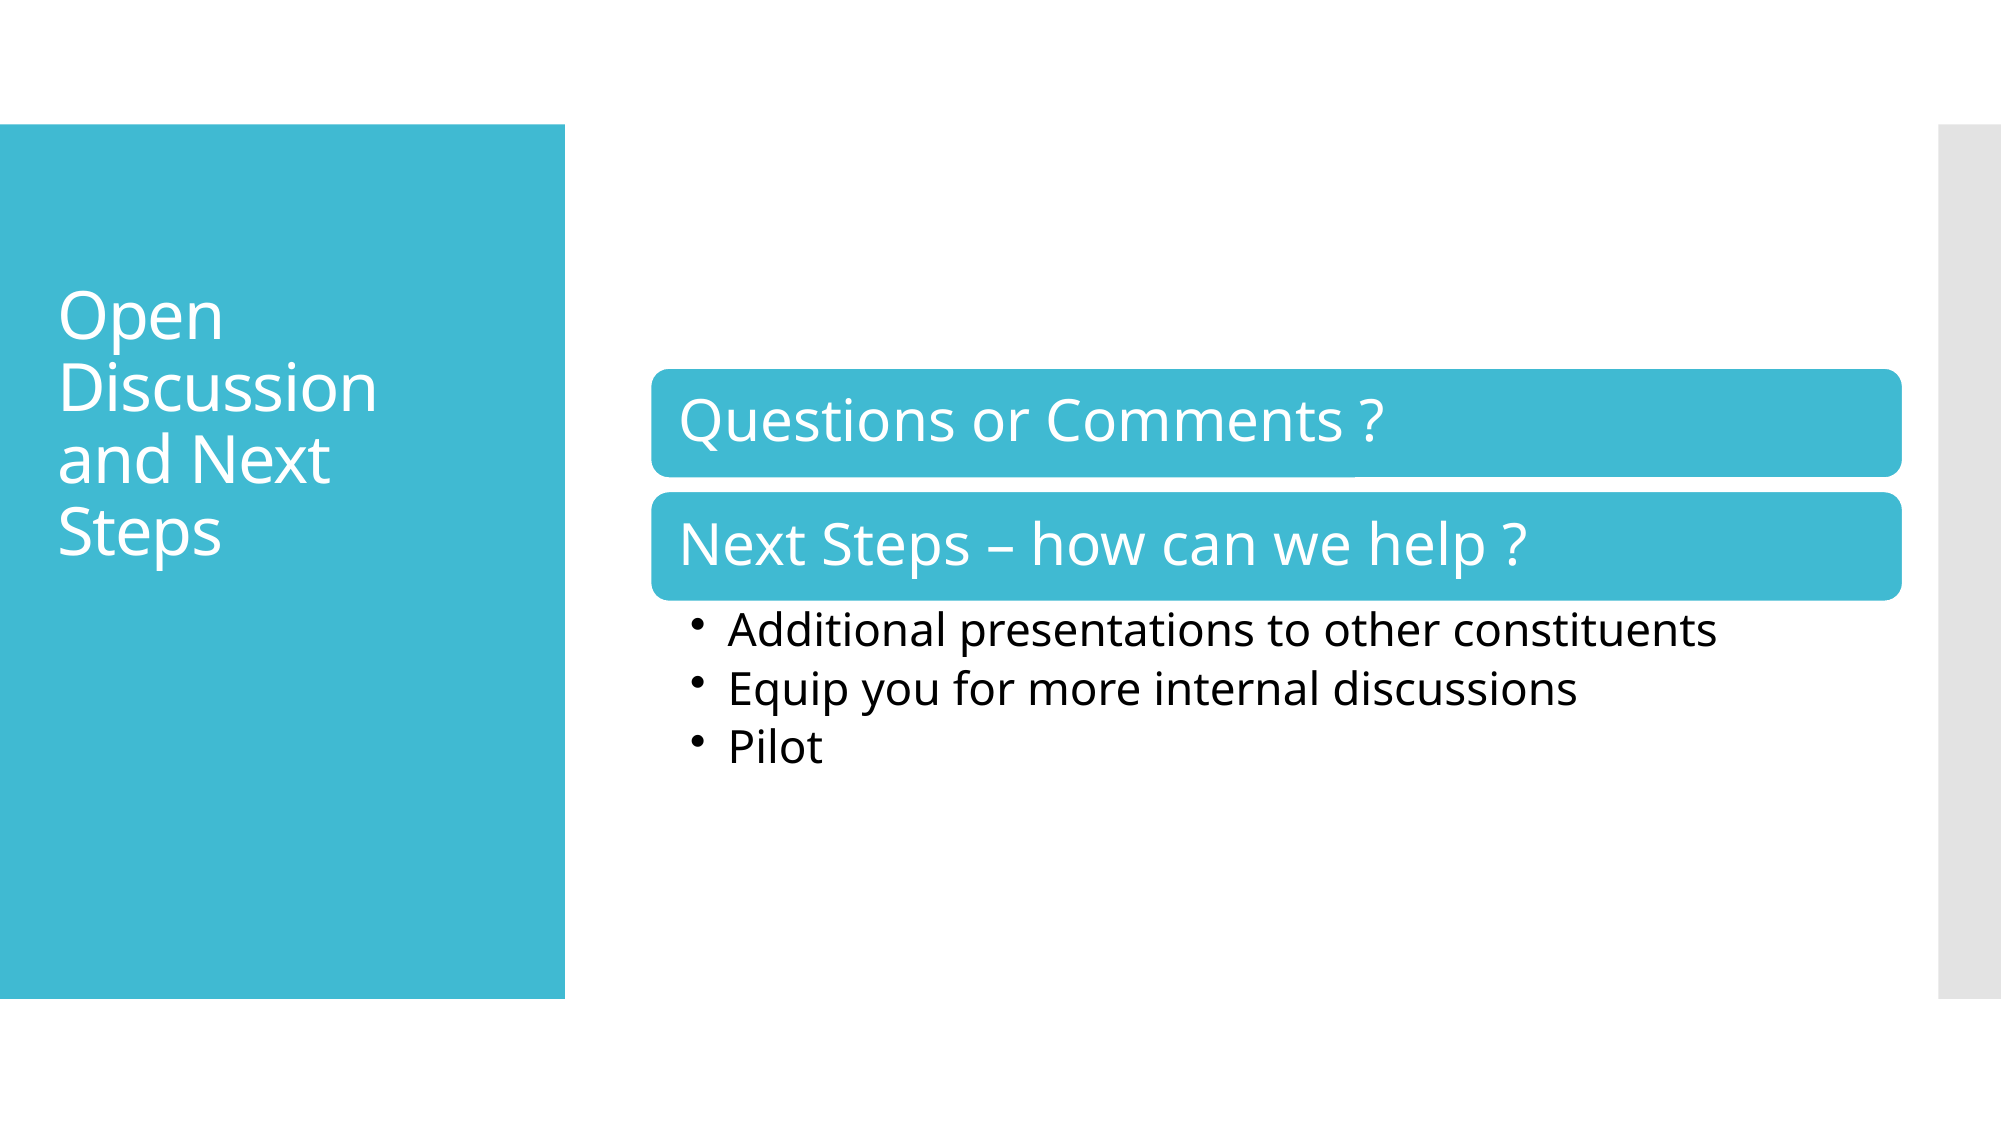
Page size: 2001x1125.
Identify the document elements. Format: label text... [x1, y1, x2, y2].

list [650, 367, 1904, 788]
title Open Discussion and Next Steps [41, 187, 507, 578]
